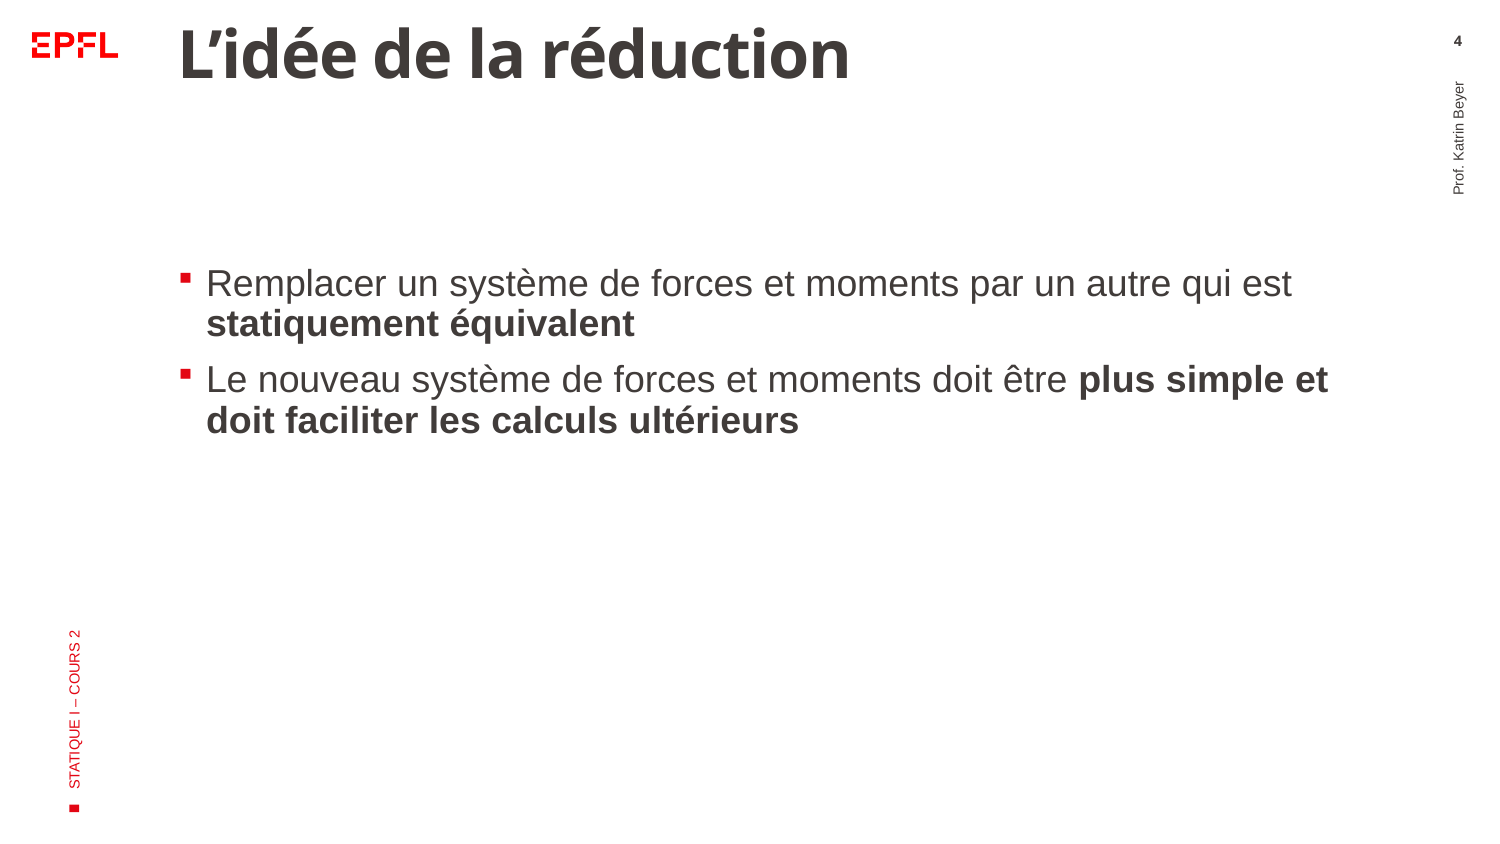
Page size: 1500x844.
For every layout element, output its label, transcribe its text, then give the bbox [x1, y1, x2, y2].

title L’idée de la réduction [148, 21, 1300, 198]
list Remplacer un système de forces et moments par un autre qui est statiquement équivalent Le nouveau système de forces et moments doit être plus simple et doit faciliter les calculs ultérieurs [148, 256, 1416, 813]
slide_number 4 [1415, 32, 1500, 59]
slide_number STATIQUE I – COURS 2 [0, 256, 149, 805]
footer Prof. Katrin Beyer [1415, 59, 1500, 641]
picture [21, 21, 129, 69]
